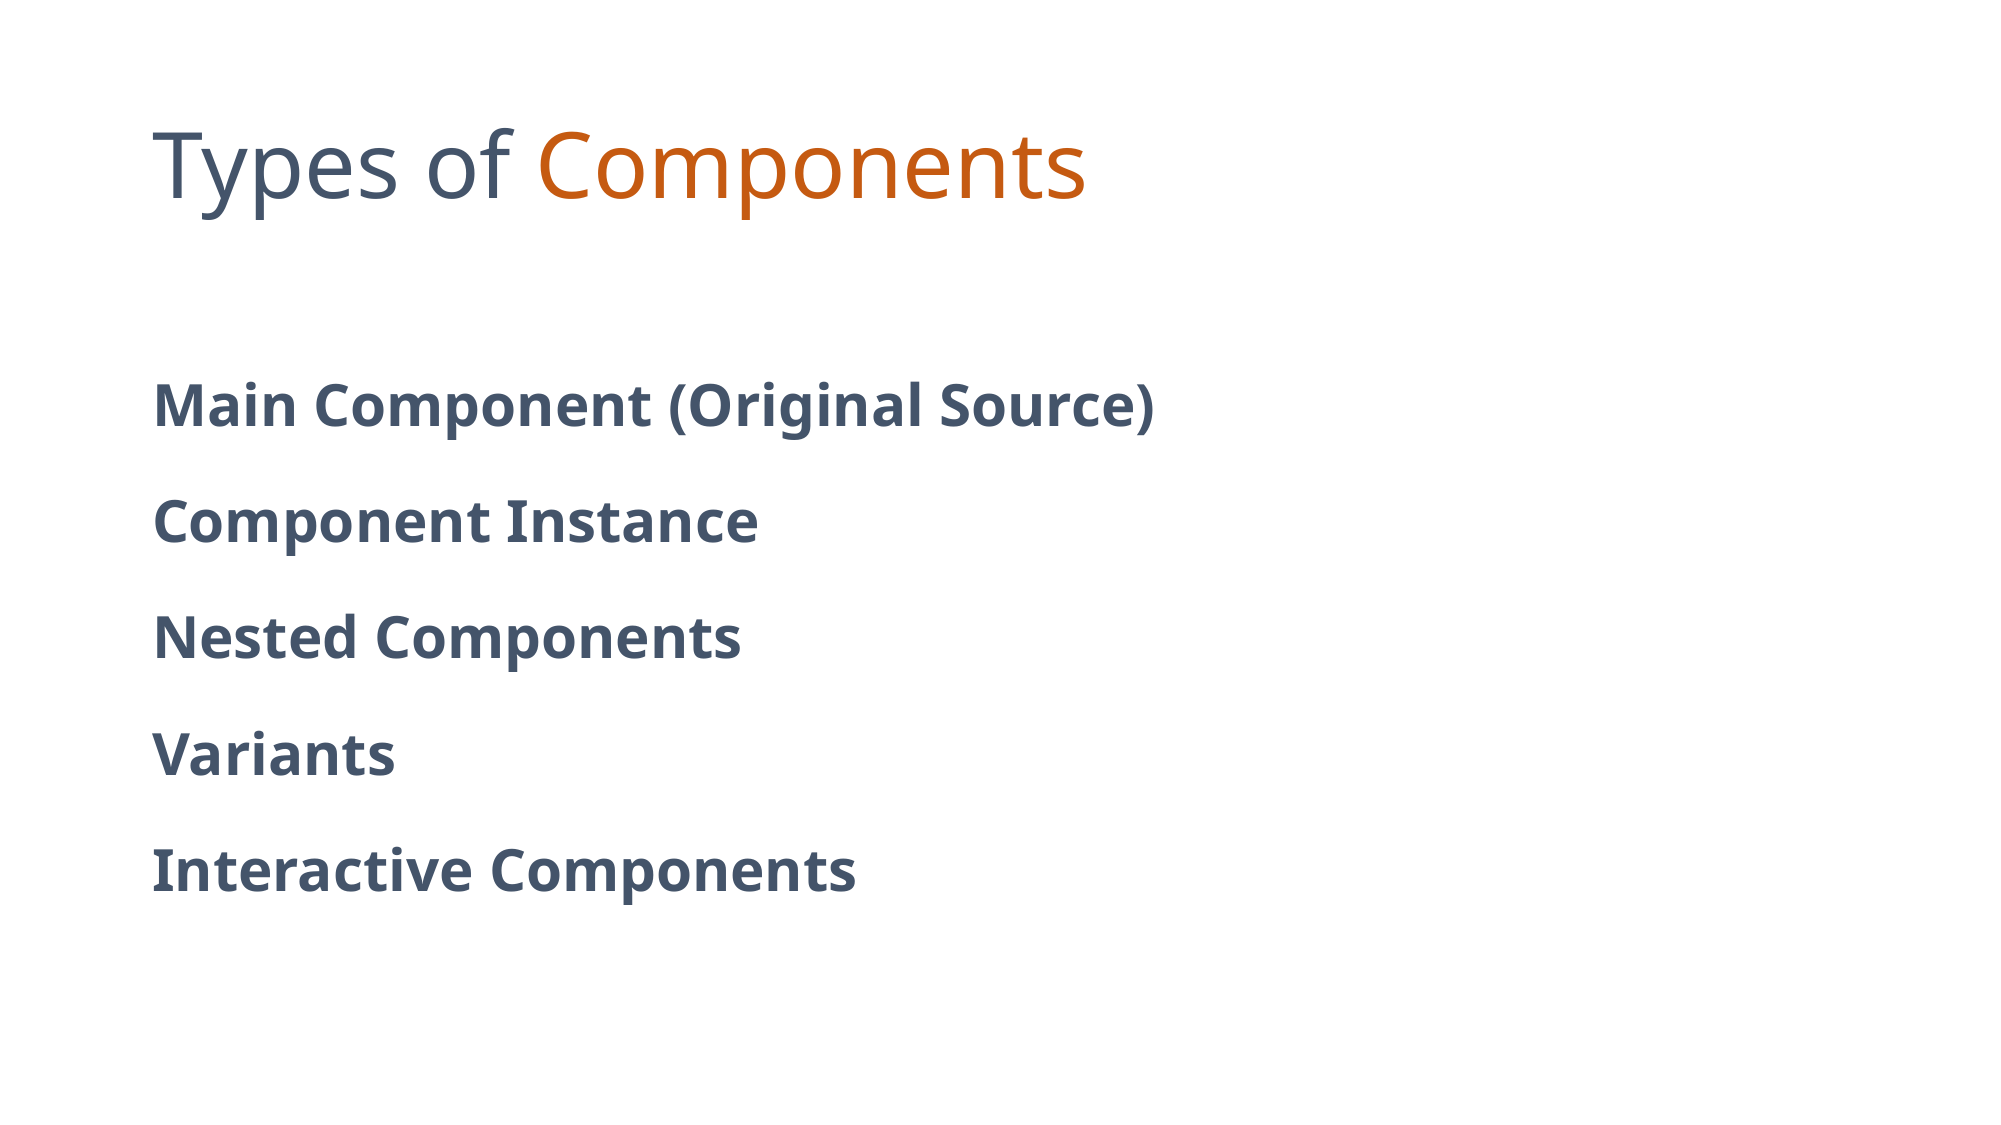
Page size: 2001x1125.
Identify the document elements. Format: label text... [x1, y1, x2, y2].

text_box Component Instance [137, 476, 807, 562]
text_box Nested Components [137, 593, 807, 678]
title Types of Components [137, 59, 1863, 278]
text_box Variants [137, 709, 537, 795]
text_box Main Component (Original Source) [137, 360, 1623, 446]
text_box Interactive Components [137, 825, 912, 911]
